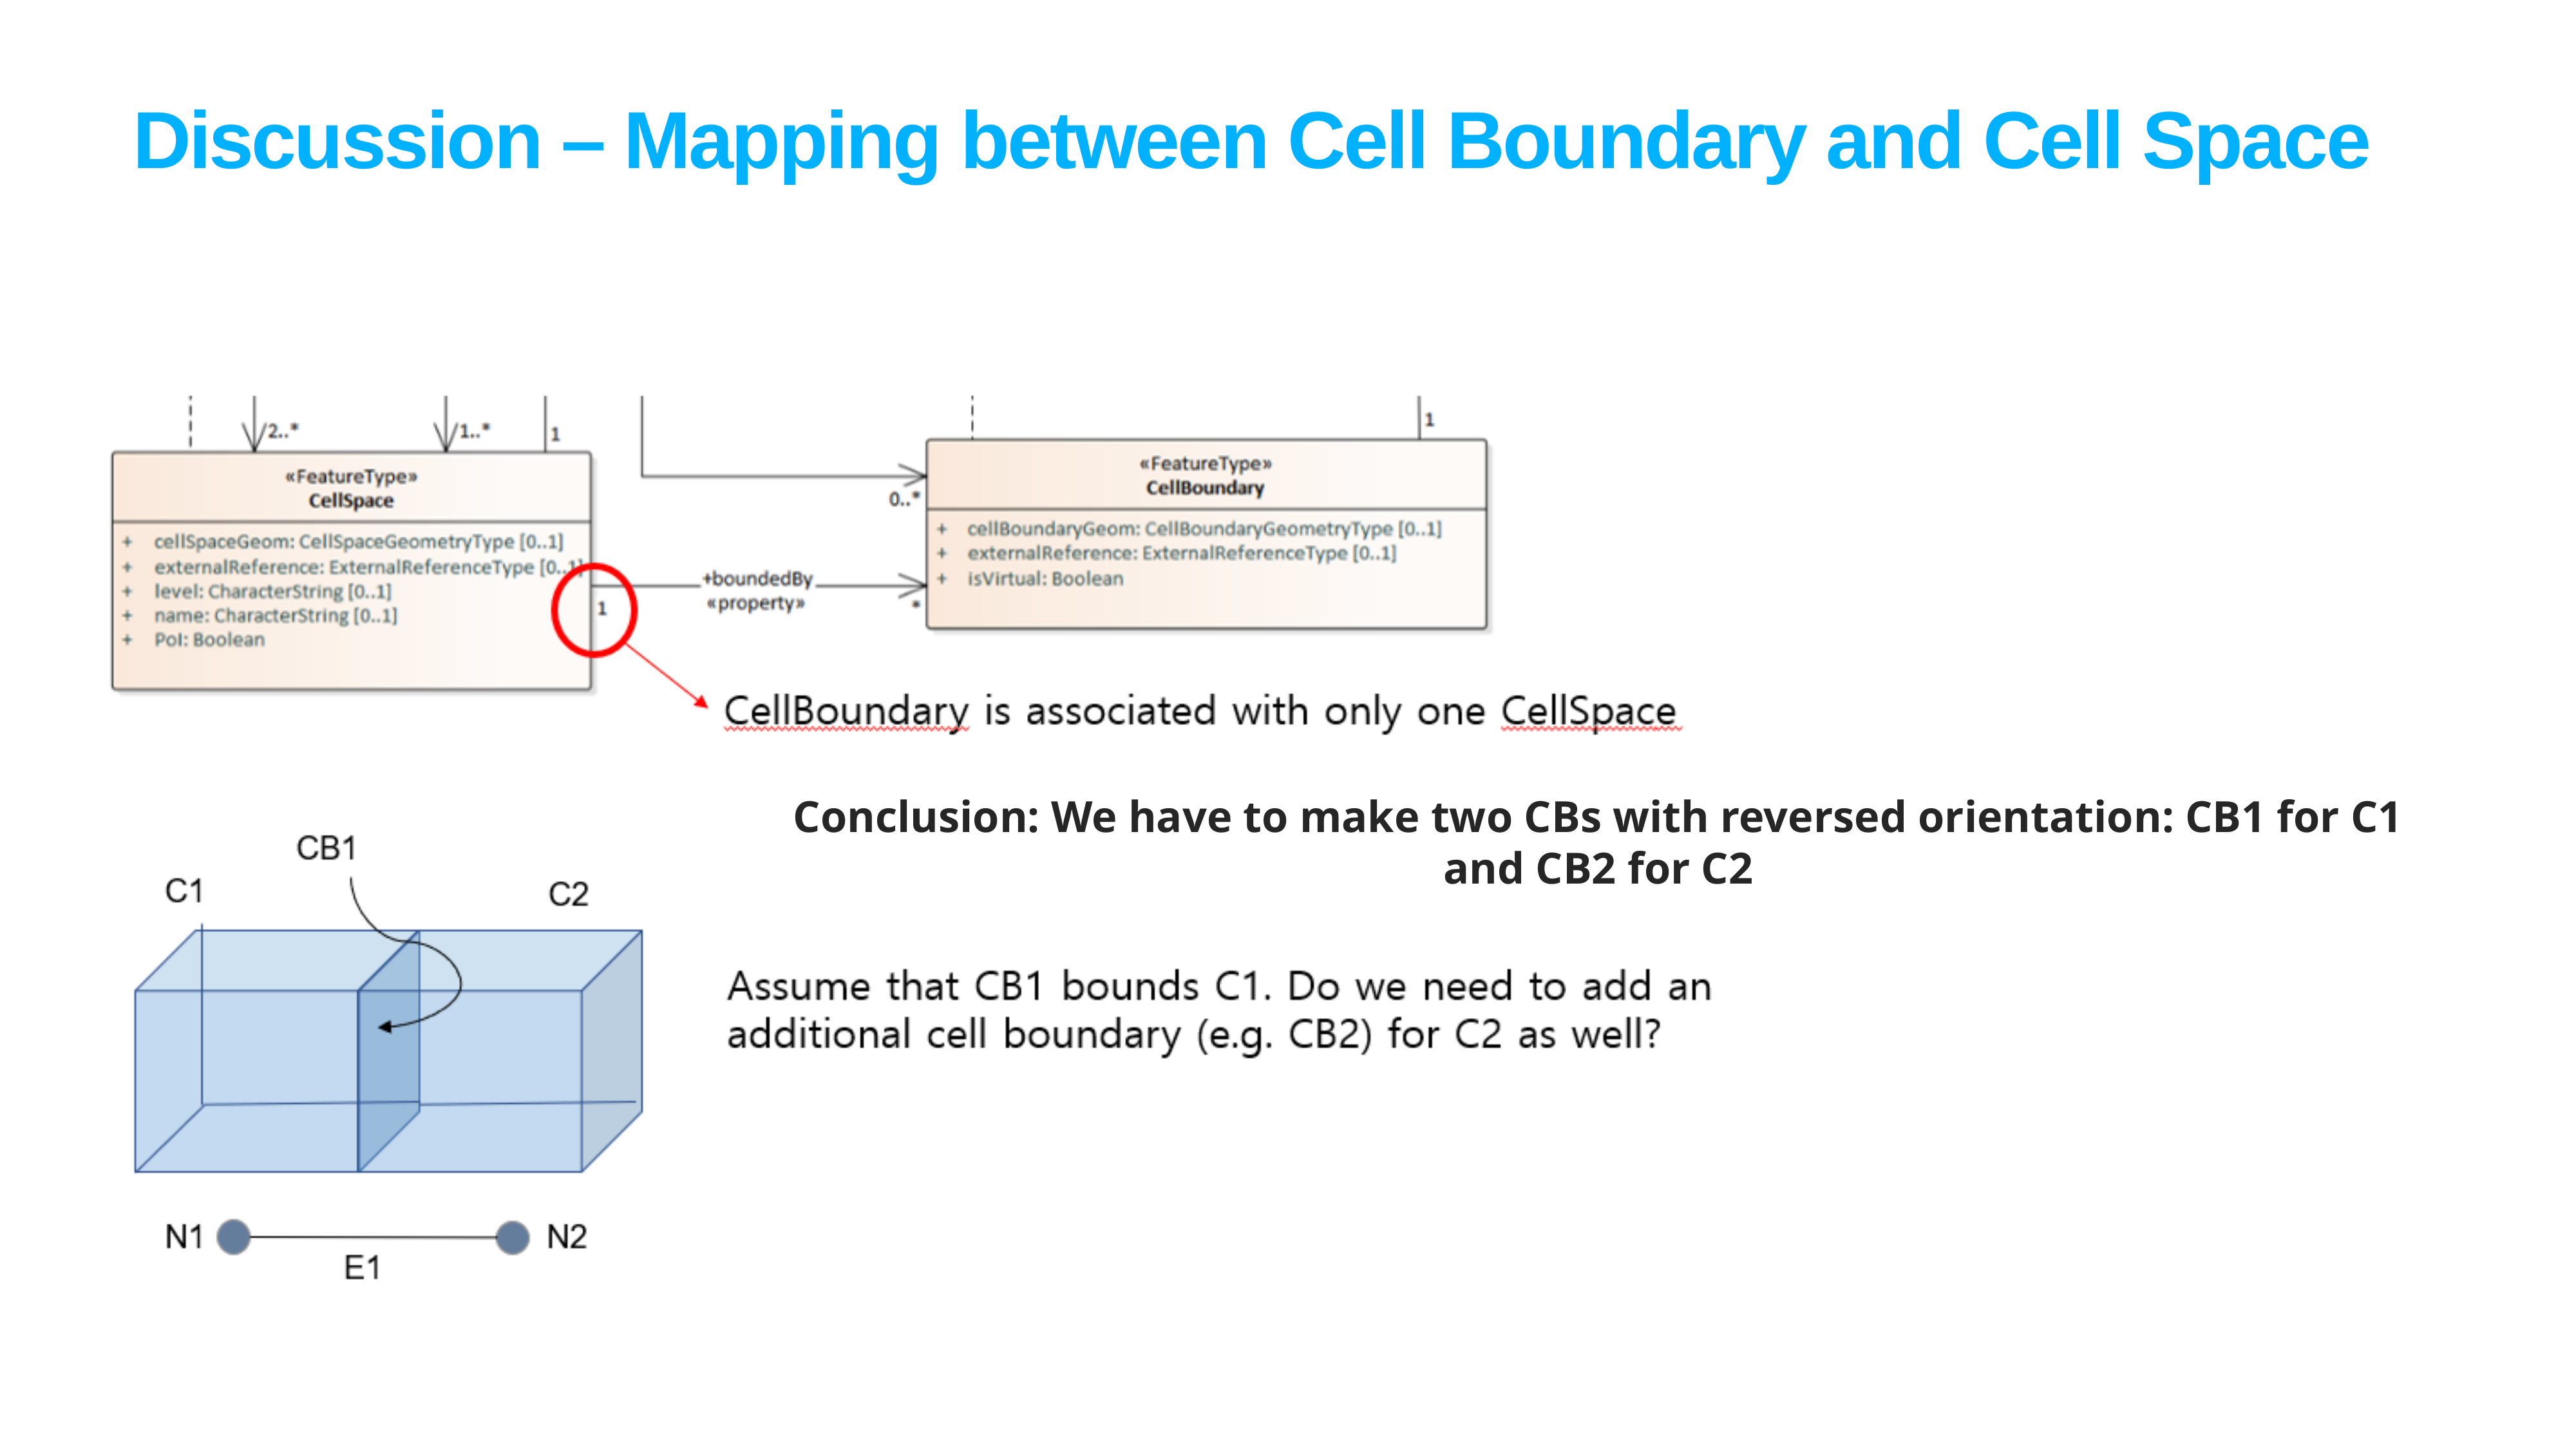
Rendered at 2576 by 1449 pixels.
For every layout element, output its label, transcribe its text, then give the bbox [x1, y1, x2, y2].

picture [66, 360, 1767, 772]
text_box Conclusion: We have to make two CBs with reversed orientation: CB1 for C1 and CB2 for C2 [748, 784, 2448, 898]
picture [108, 802, 1757, 1314]
title Discussion – Mapping between Cell Boundary and Cell Space [127, 100, 2449, 252]
